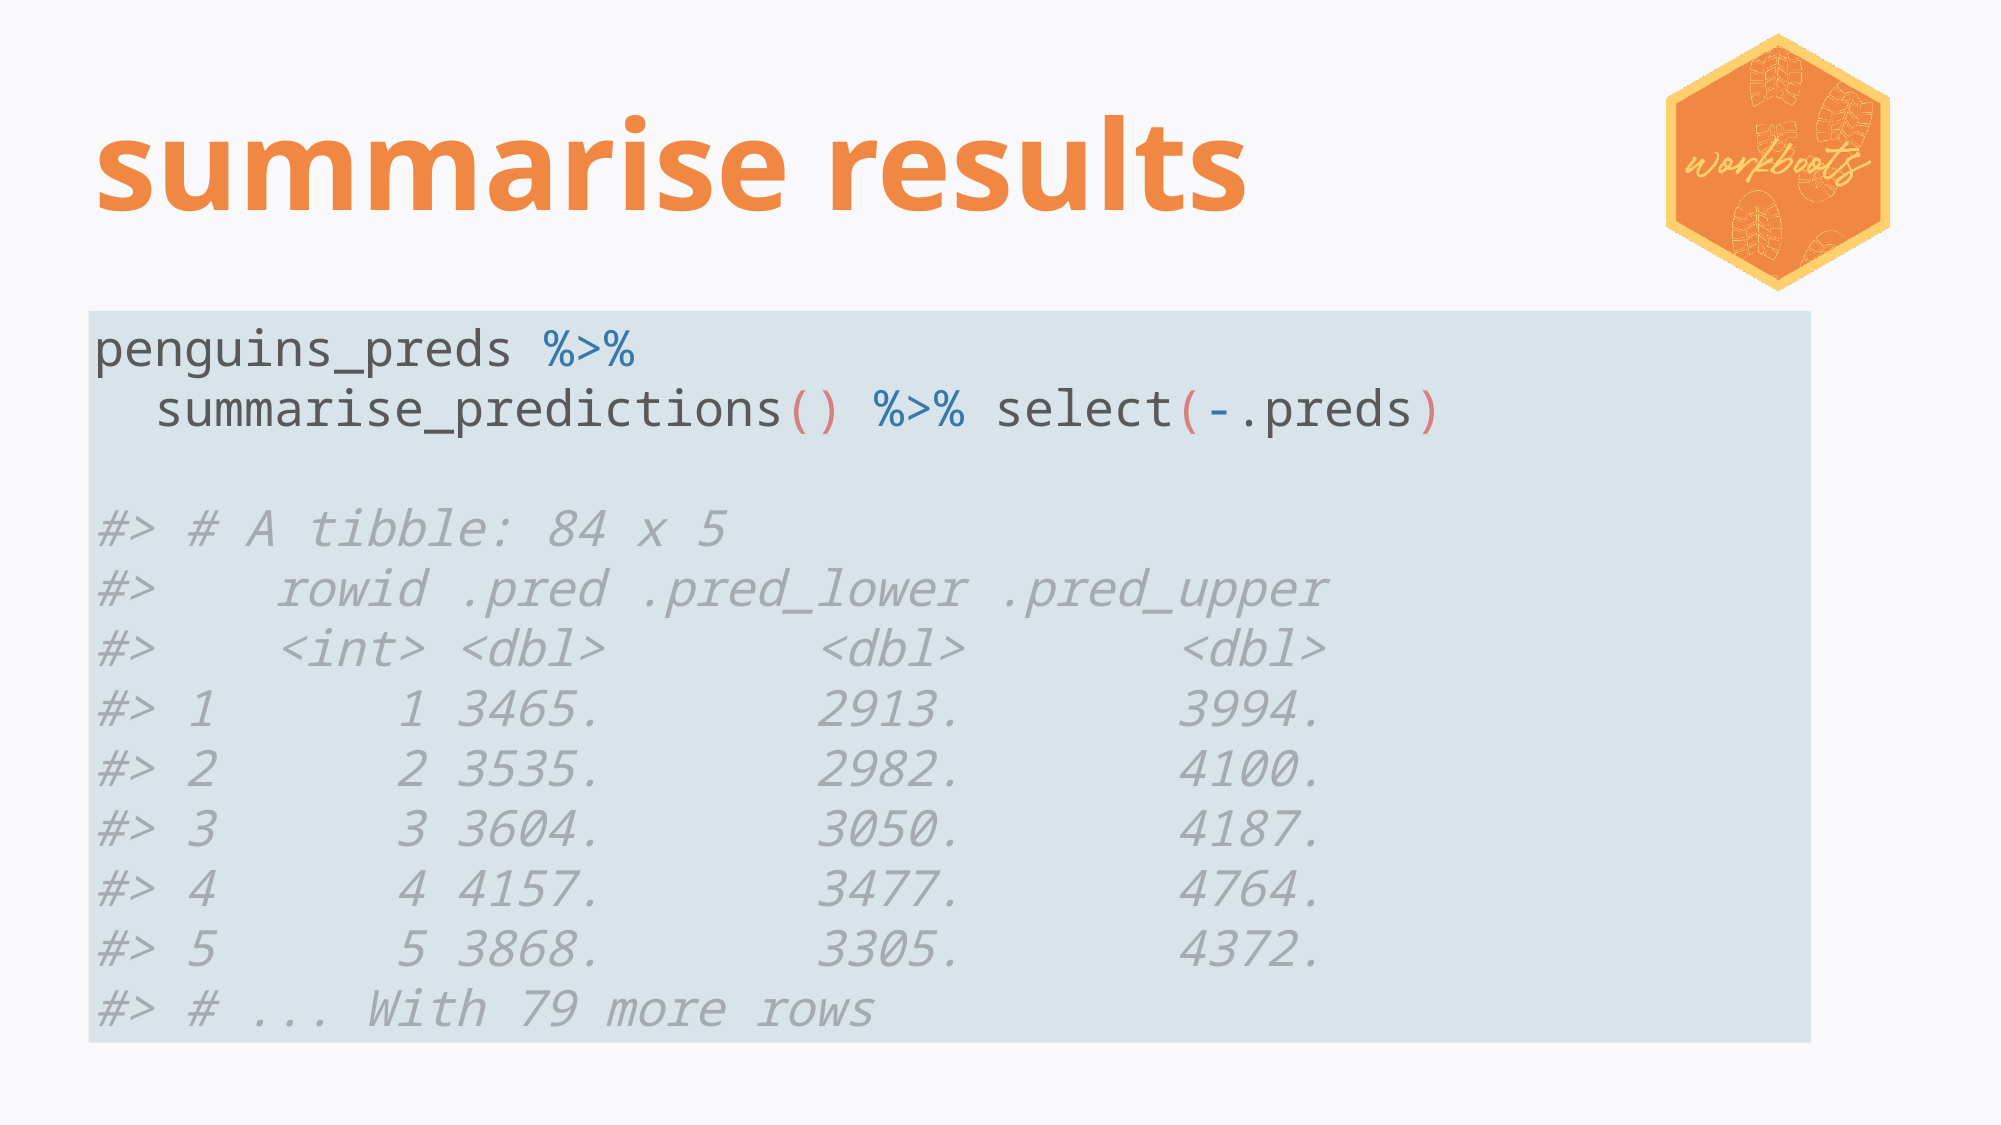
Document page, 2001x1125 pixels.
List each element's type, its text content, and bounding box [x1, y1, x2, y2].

picture [1666, 33, 1890, 291]
text_box penguins_preds %>% summarise_predictions() %>% select(-.preds) #> # A tibble: 84 x 5 #> rowid .pred .pred_lower .pred_upper #> <int> <dbl> <dbl> <dbl> #> 1 1 3465. 2913. 3994. #> 2 2 3535. 2982. 4100. #> 3 3 3604. 3050. 4187. #> 4 4 4157. 3477. 4764. #> 5 5 3868. 3305. 4372. #> # ... With 79 more rows [88, 310, 1811, 1043]
text_box summarise results [88, 79, 1293, 242]
